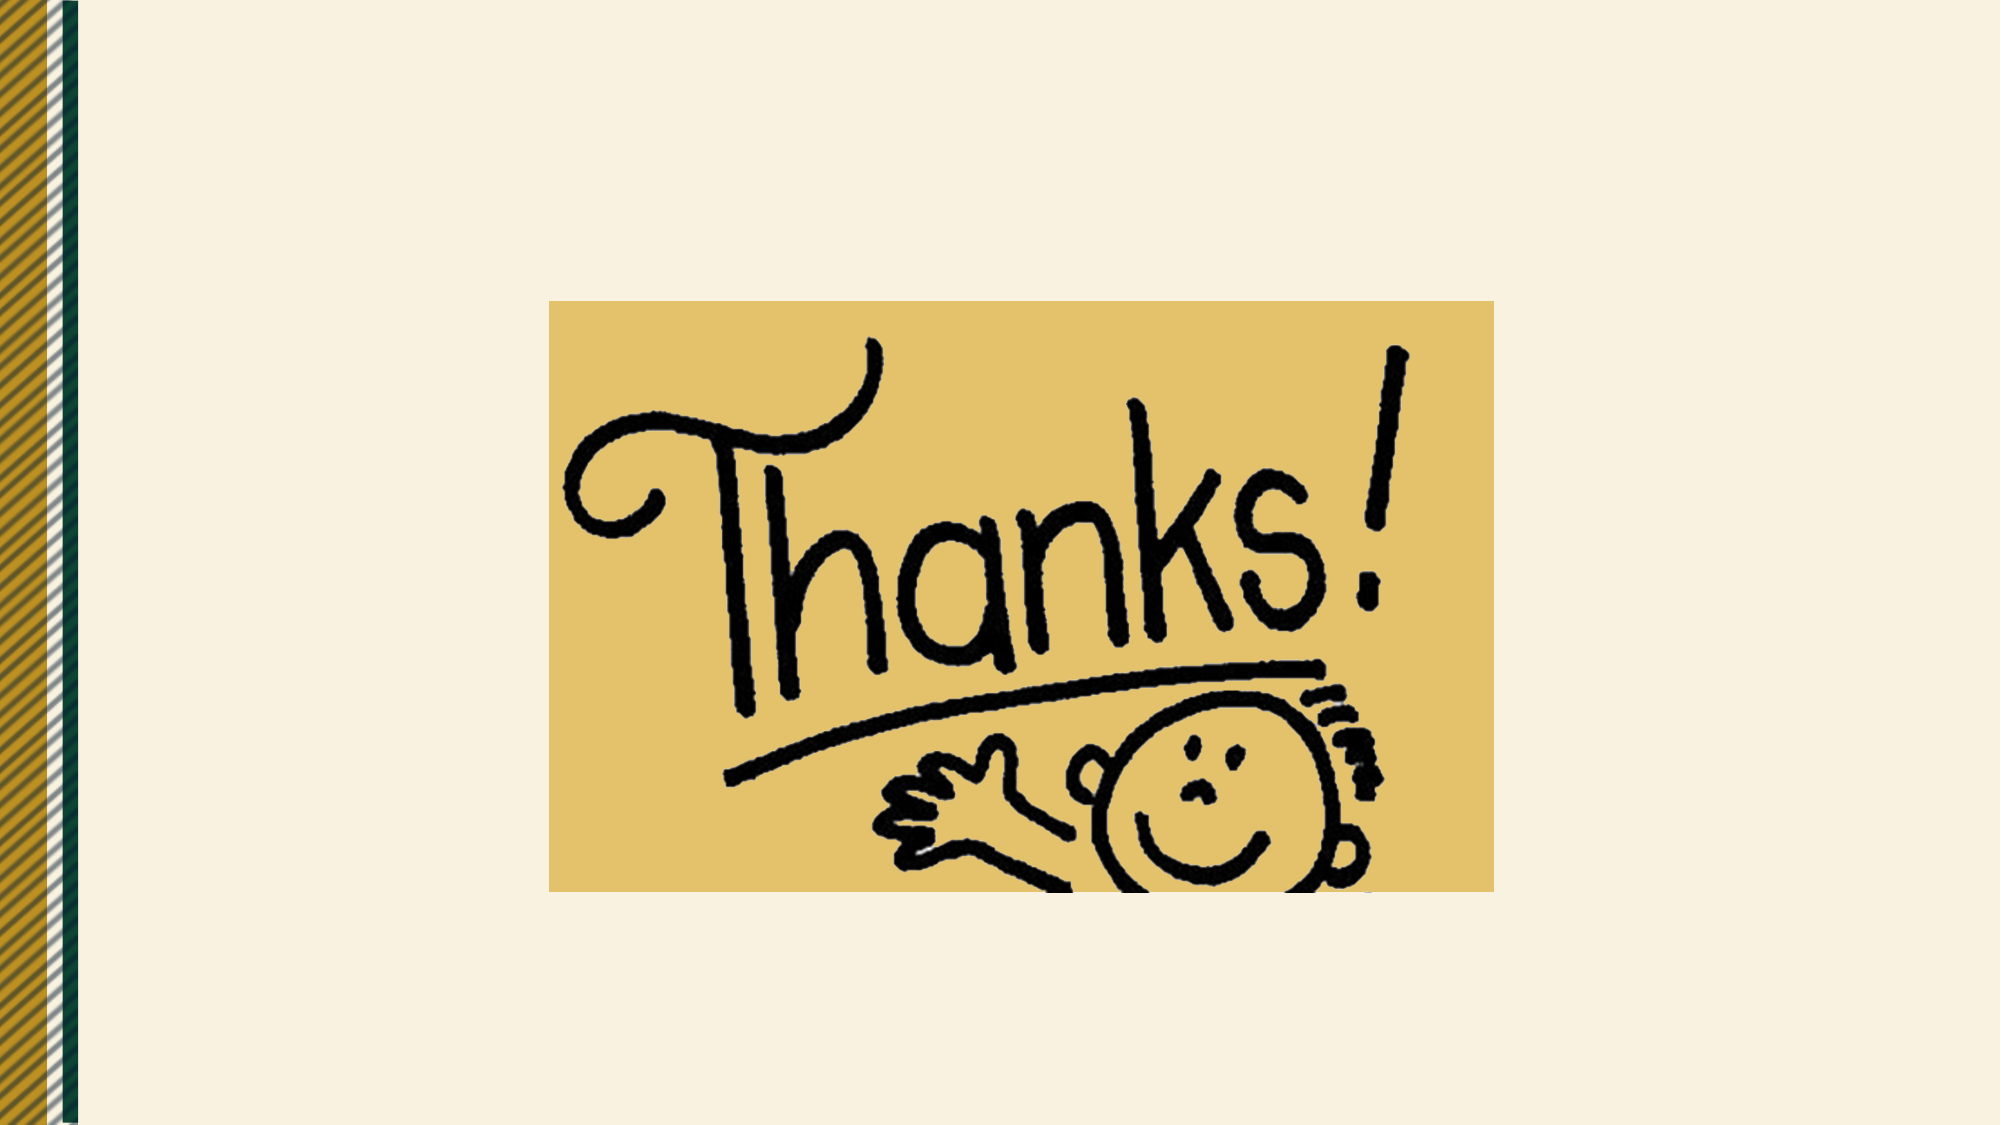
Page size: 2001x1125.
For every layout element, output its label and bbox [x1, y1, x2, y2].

picture [0, 0, 78, 1125]
list [547, 300, 1496, 893]
